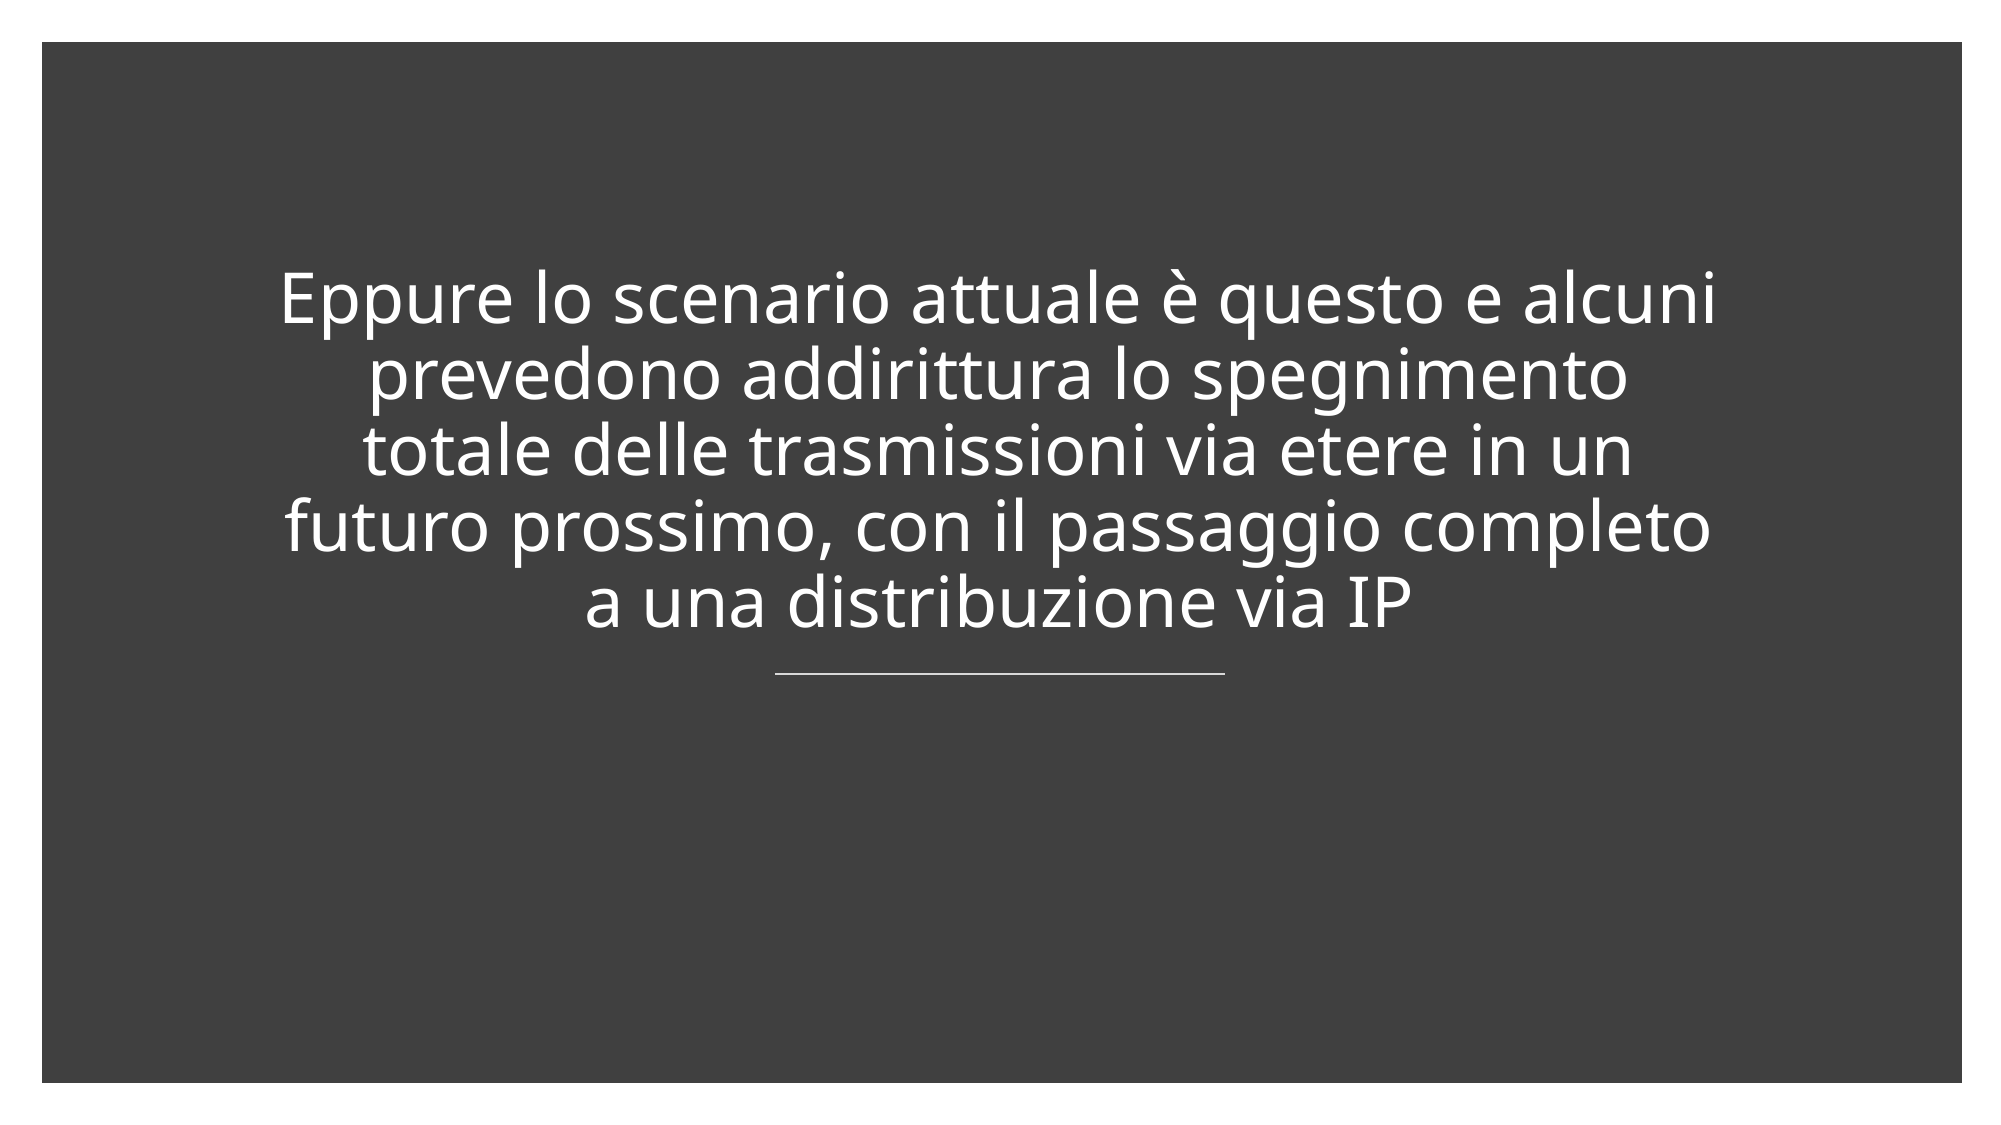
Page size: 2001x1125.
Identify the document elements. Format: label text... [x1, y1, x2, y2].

title Eppure lo scenario attuale è questo e alcuni prevedono addirittura lo spegnimento totale delle trasmissioni via etere in un futuro prossimo, con il passaggio completo a una distribuzione via IP [249, 184, 1750, 650]
text_box [0, 0, 2000, 1125]
text_box [52, 52, 1952, 1073]
